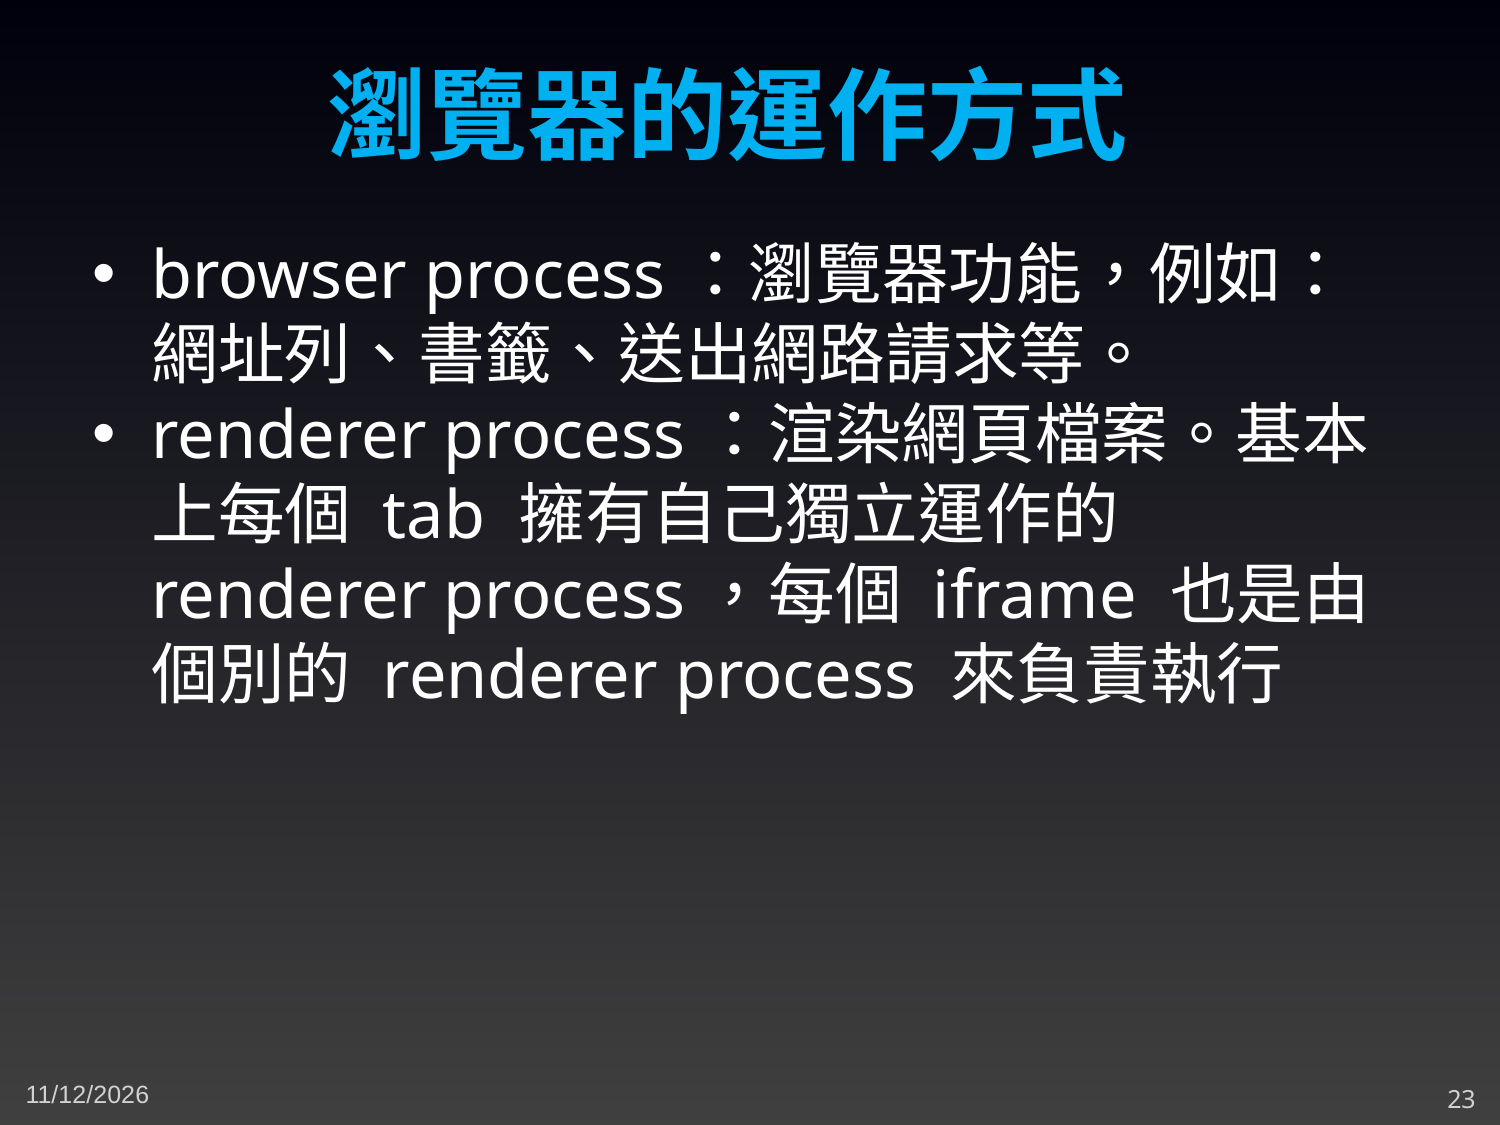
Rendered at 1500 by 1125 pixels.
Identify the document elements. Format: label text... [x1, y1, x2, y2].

text_box browser process：瀏覽器功能，例如：網址列、書籤、送出網路請求等。 renderer process：渲染網頁檔案。基本上每個 tab 擁有自己獨立運作的 renderer process，每個 iframe 也是由個別的 renderer process 來負責執行 [78, 224, 1416, 720]
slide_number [10, 1075, 411, 1117]
text_box 瀏覽器的運作方式 [312, 24, 1250, 188]
slide_number 23 [1340, 1075, 1491, 1117]
